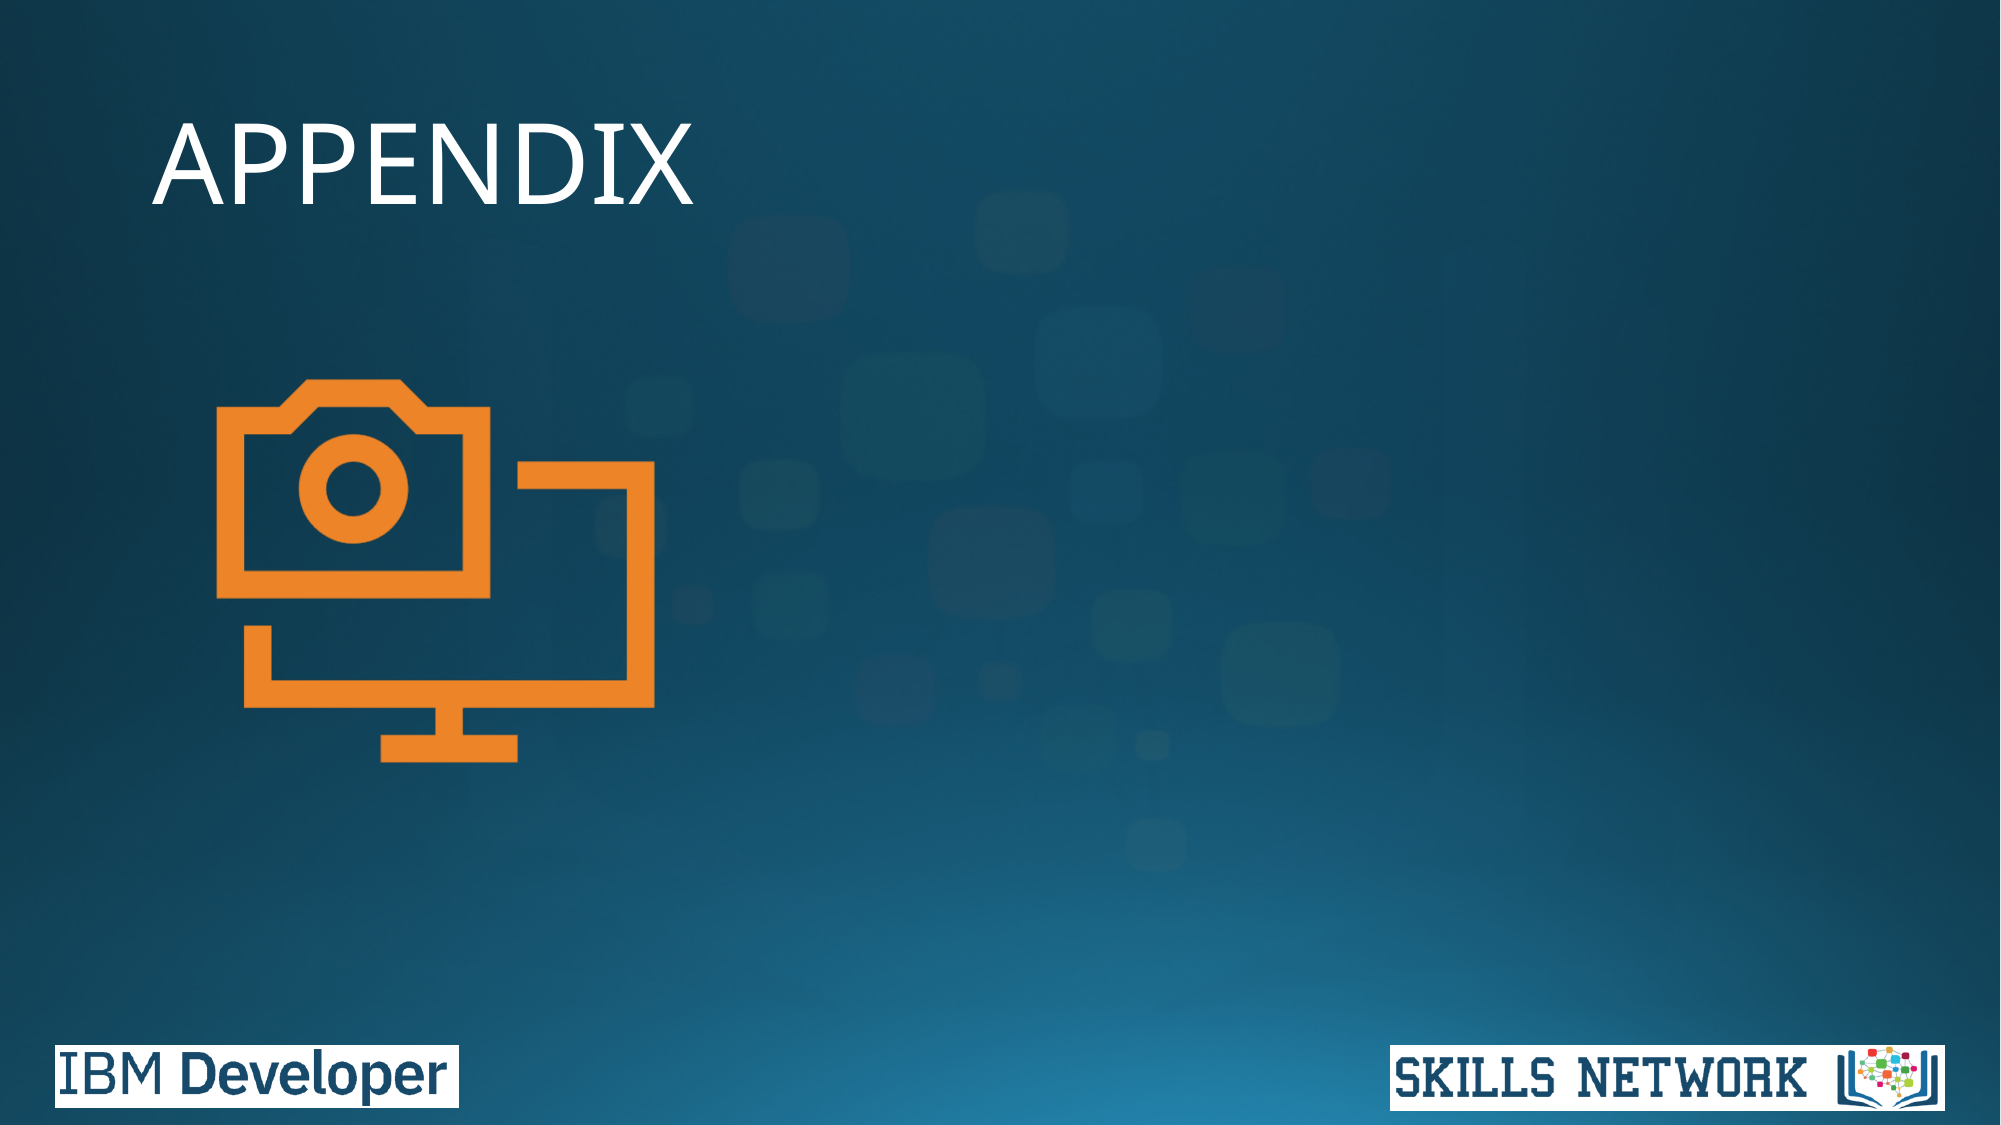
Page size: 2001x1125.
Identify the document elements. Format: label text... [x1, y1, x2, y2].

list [173, 303, 698, 828]
picture [0, 0, 2001, 1125]
title APPENDIX [137, 59, 1863, 278]
